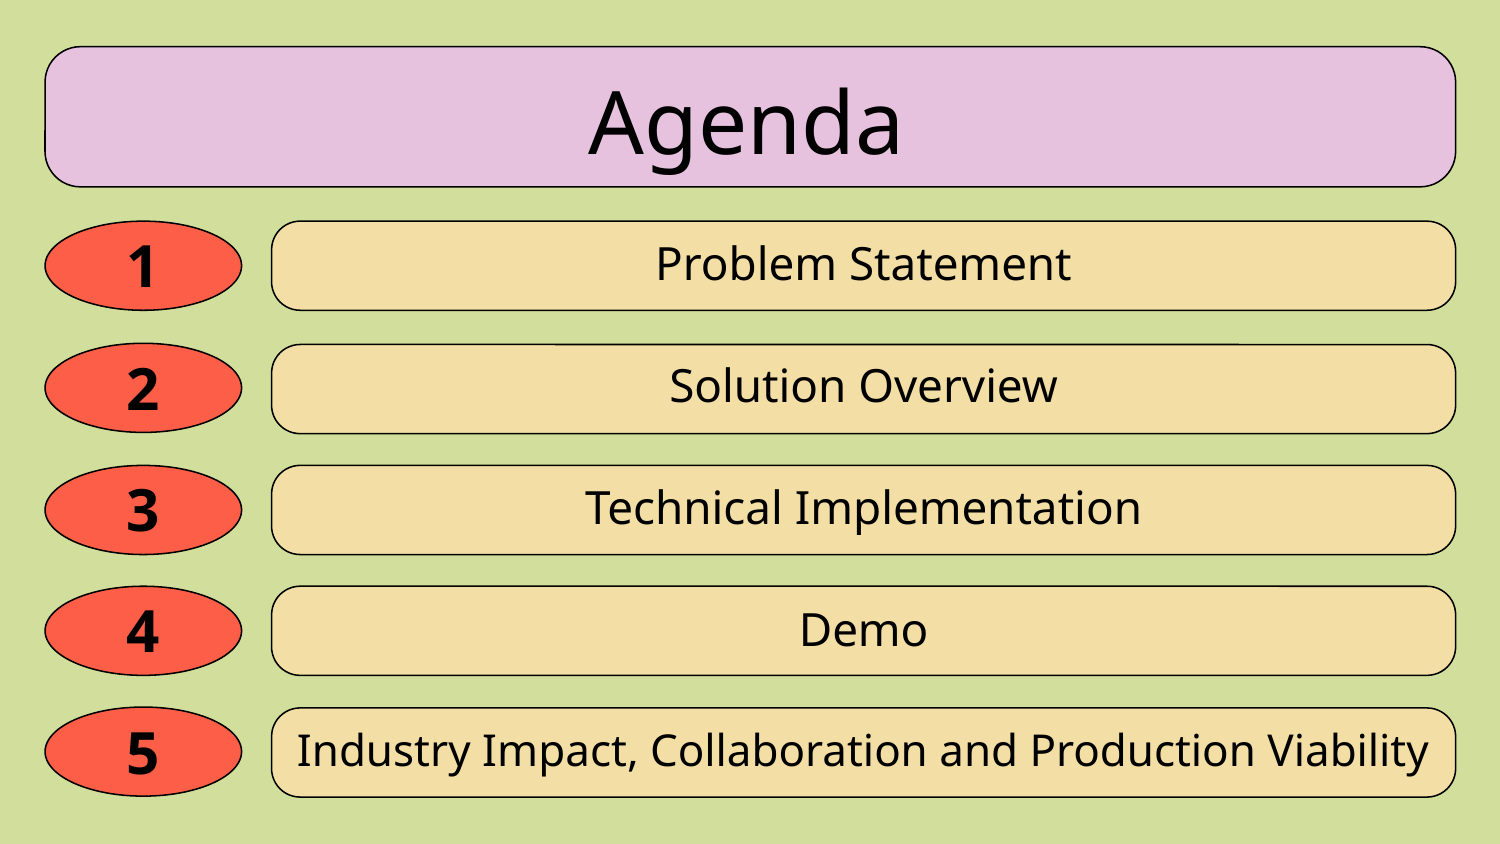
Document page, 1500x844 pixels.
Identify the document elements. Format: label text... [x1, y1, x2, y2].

subtitle Technical Implementation [271, 465, 1456, 555]
subtitle Solution Overview [271, 343, 1456, 433]
subtitle Industry Impact, Collaboration and Production Viability [271, 707, 1456, 798]
subtitle Problem Statement [271, 221, 1456, 311]
subtitle Demo [271, 586, 1456, 676]
text_box Agenda [573, 51, 926, 187]
subtitle 5 [15, 711, 272, 801]
subtitle 1 [15, 224, 272, 314]
subtitle 2 [15, 346, 272, 436]
subtitle 4 [15, 589, 272, 679]
subtitle 3 [15, 468, 272, 558]
